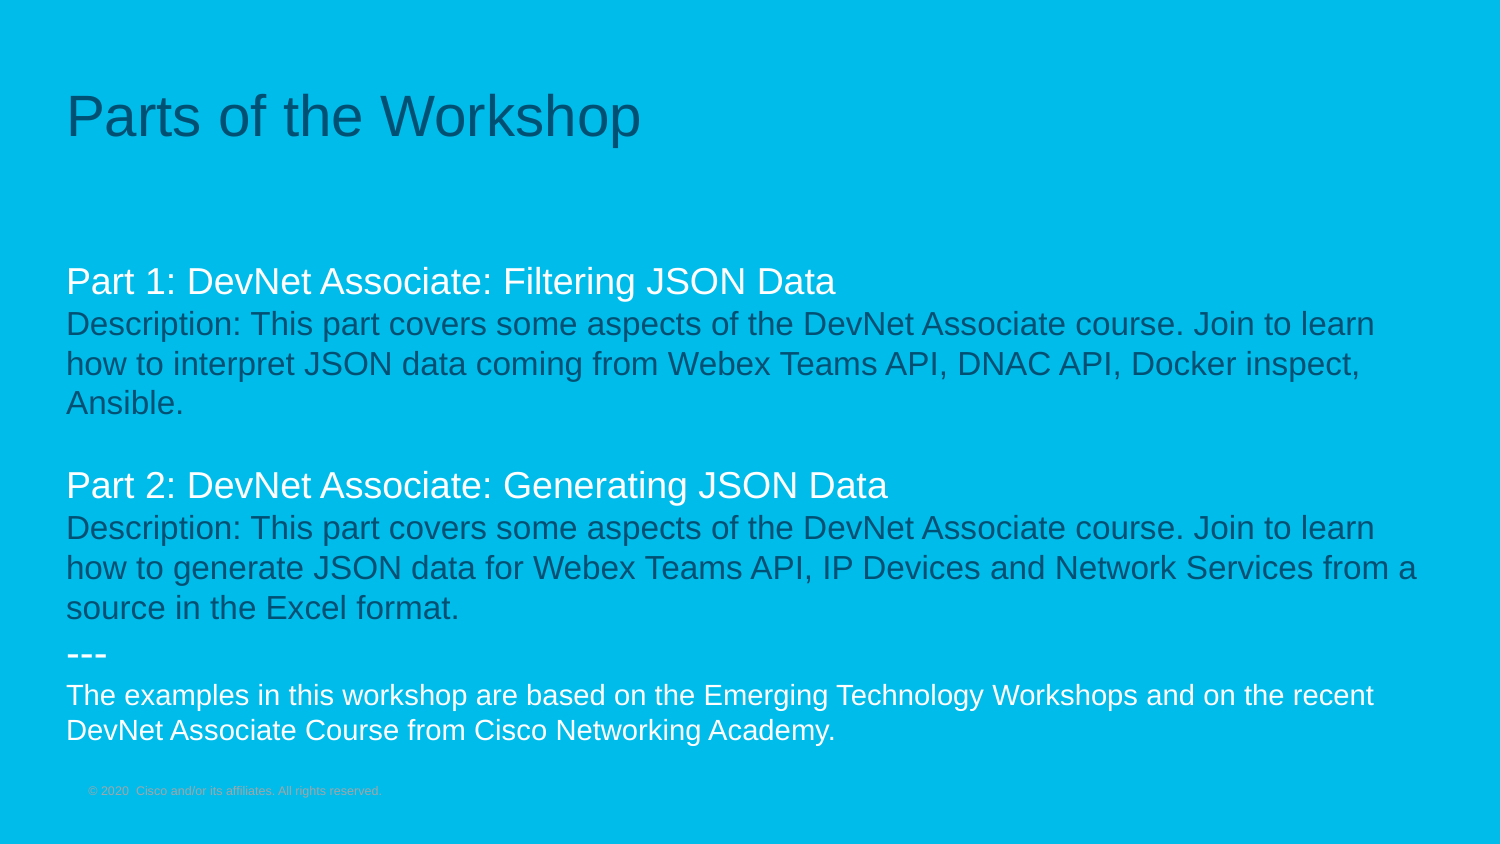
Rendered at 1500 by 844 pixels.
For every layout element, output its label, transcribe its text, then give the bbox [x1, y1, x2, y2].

title Parts of the Workshop [51, 72, 1449, 167]
list Part 1: DevNet Associate: Filtering JSON Data Description: This part covers some aspects of the DevNet Associate course. Join to learn how to interpret JSON data coming from Webex Teams API, DNAC API, Docker inspect, Ansible. Part 2: DevNet Associate: Generating JSON Data Description: This part covers some aspects of the DevNet Associate course. Join to learn how to generate JSON data for Webex Teams API, IP Devices and Network Services from a source in the Excel format. --- The examples in this workshop are based on the Emerging Technology Workshops and on the recent DevNet Associate Course from Cisco Networking Academy. [51, 189, 1449, 814]
